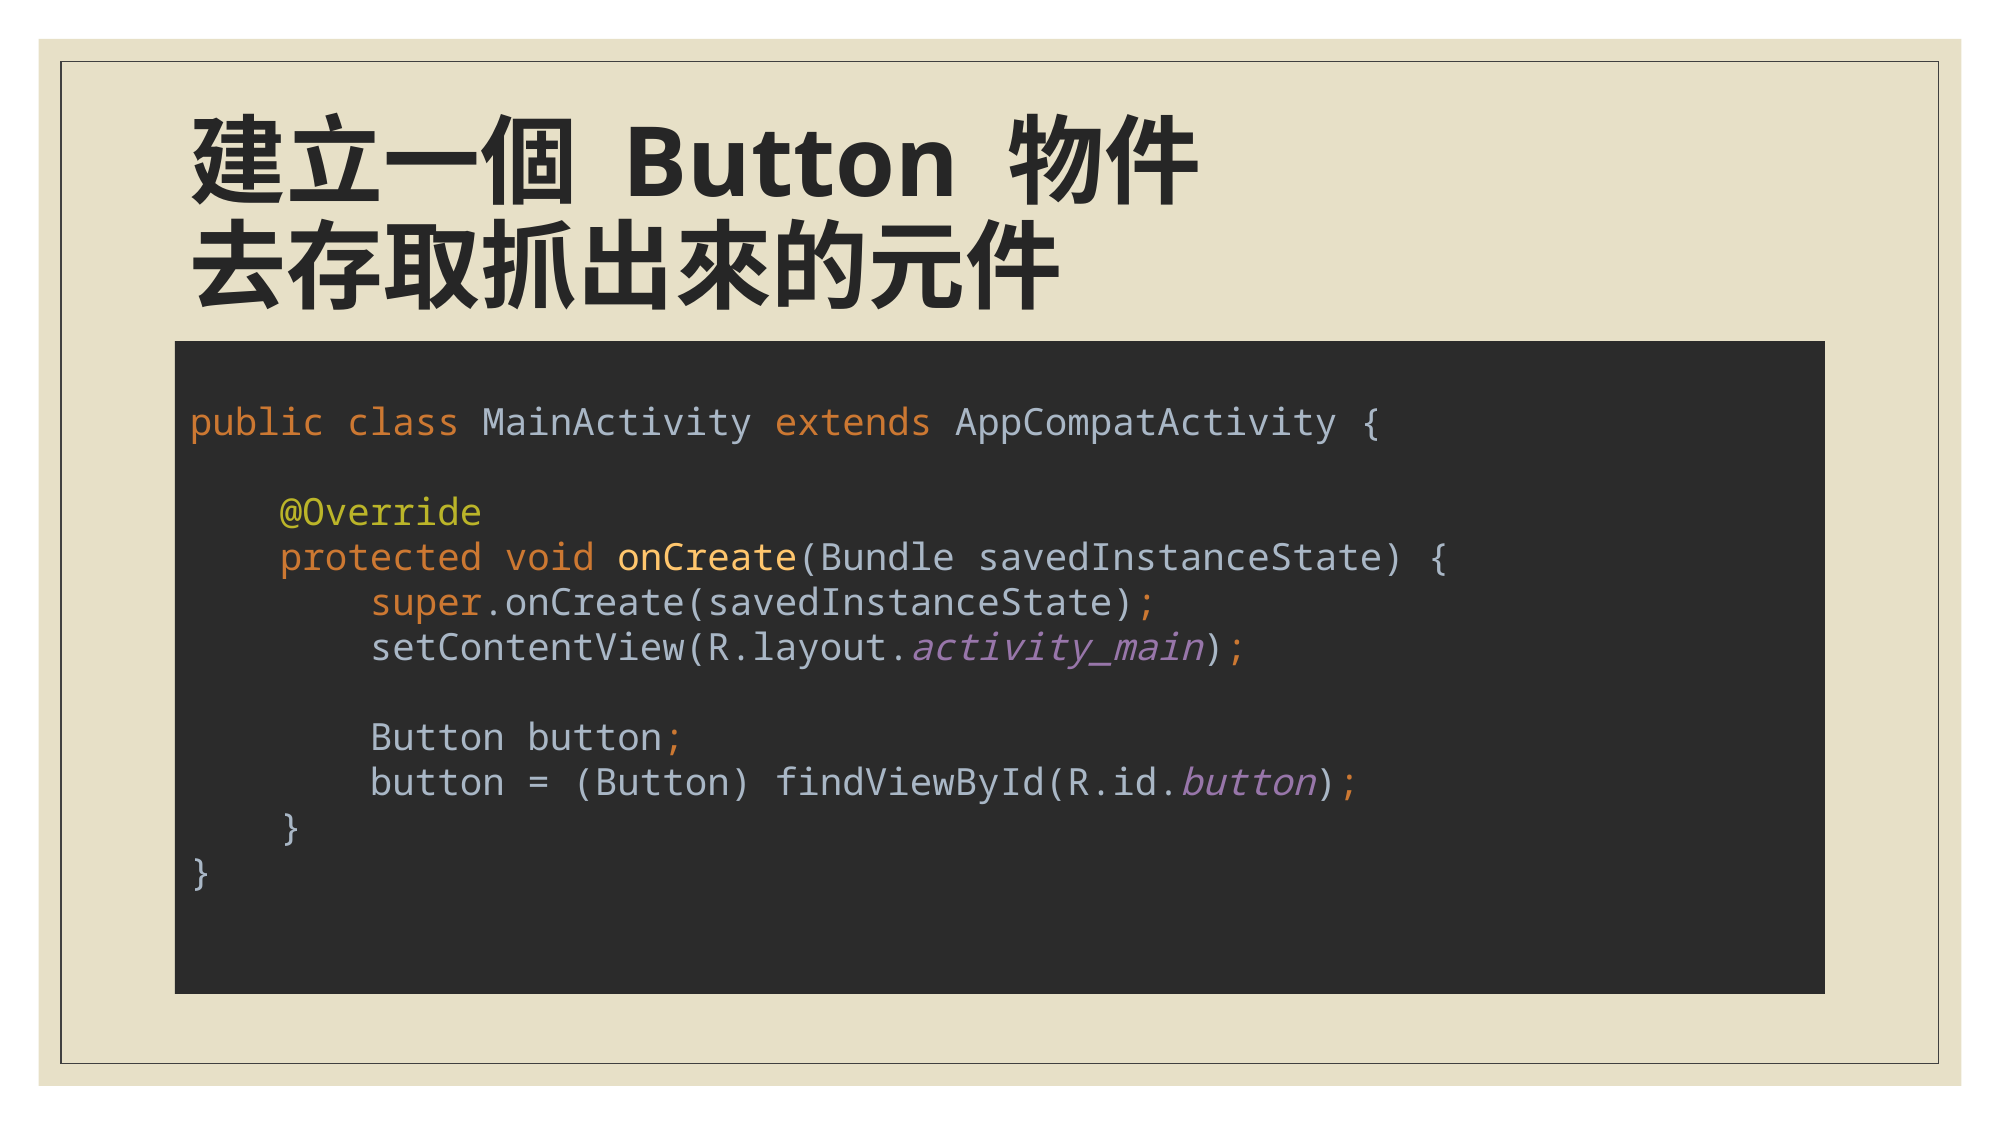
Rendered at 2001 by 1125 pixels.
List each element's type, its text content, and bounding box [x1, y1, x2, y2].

list public class MainActivity extends AppCompatActivity { @Override protected void onCreate(Bundle savedInstanceState) { super.onCreate(savedInstanceState); setContentView(R.layout.activity_main); Button button; button = (Button) findViewById(R.id.button); } } [174, 341, 1825, 994]
title 建立一個 Button 物件 去存取抓出來的元件 [174, 105, 1825, 331]
